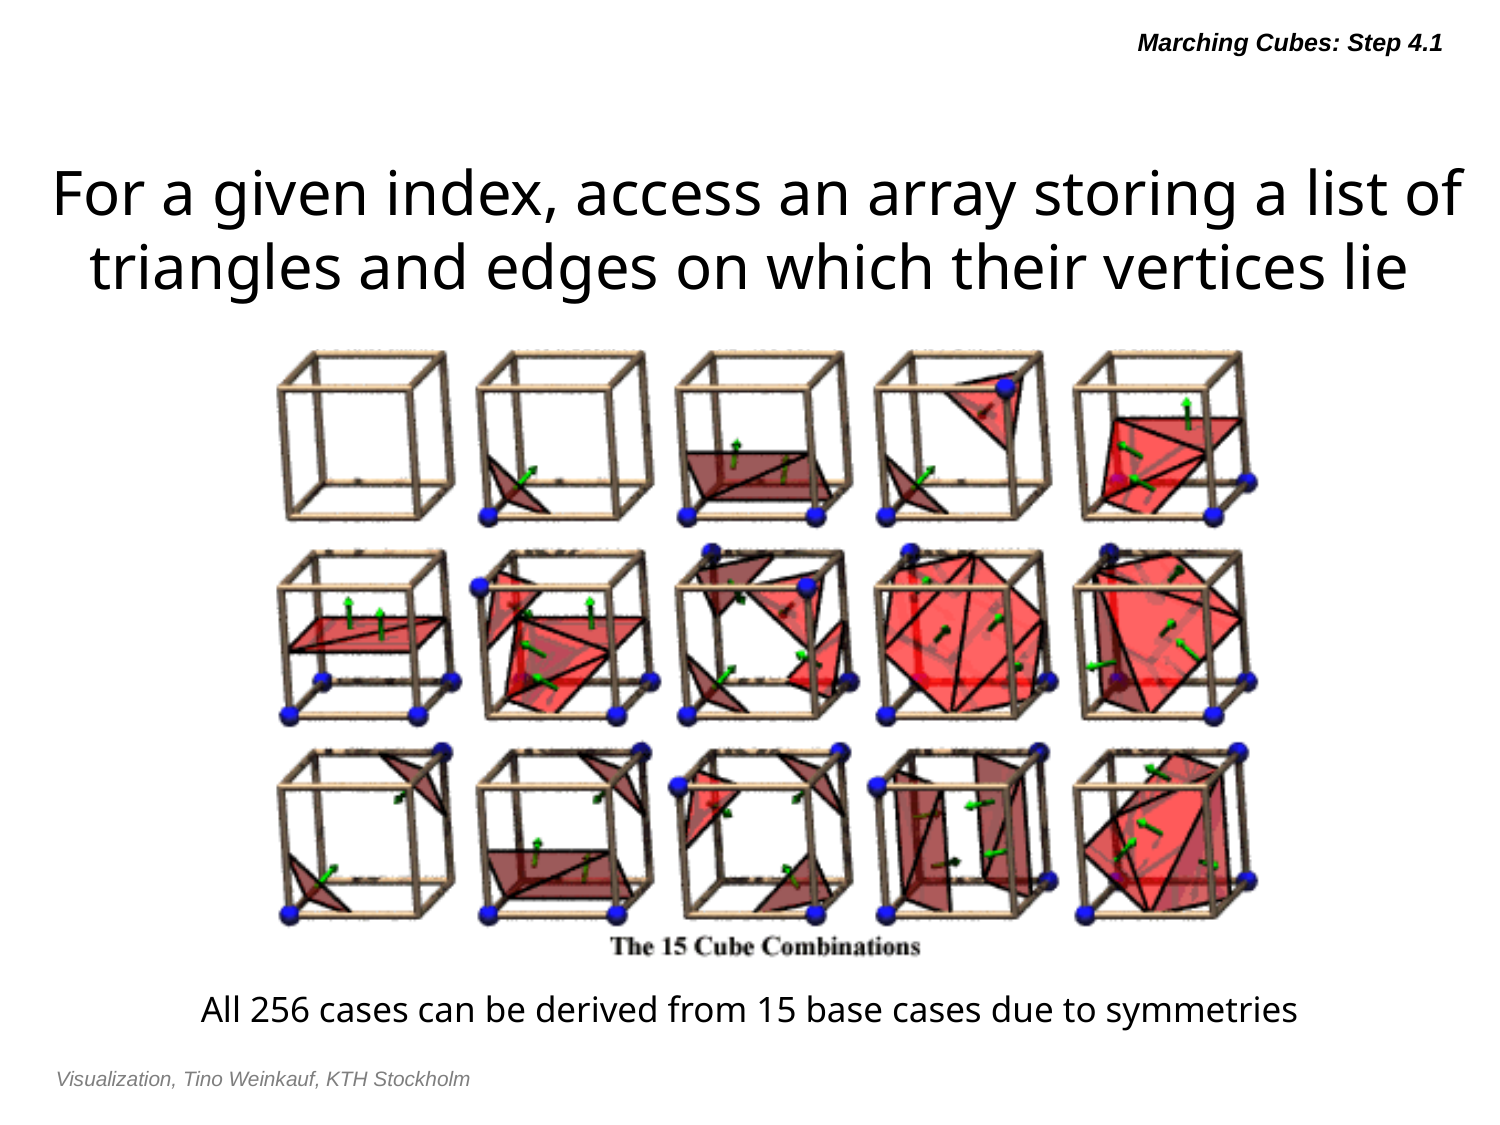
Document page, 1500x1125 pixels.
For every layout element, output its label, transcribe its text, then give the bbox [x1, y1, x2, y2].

text_box All 256 cases can be derived from 15 base cases due to symmetries [200, 987, 1299, 1030]
picture [274, 349, 1263, 963]
title Marching Cubes: Step 4.1 [237, 18, 1460, 67]
text_box For a given index, access an array storing a list of triangles and edges on which their vertices lie [8, 149, 1491, 306]
